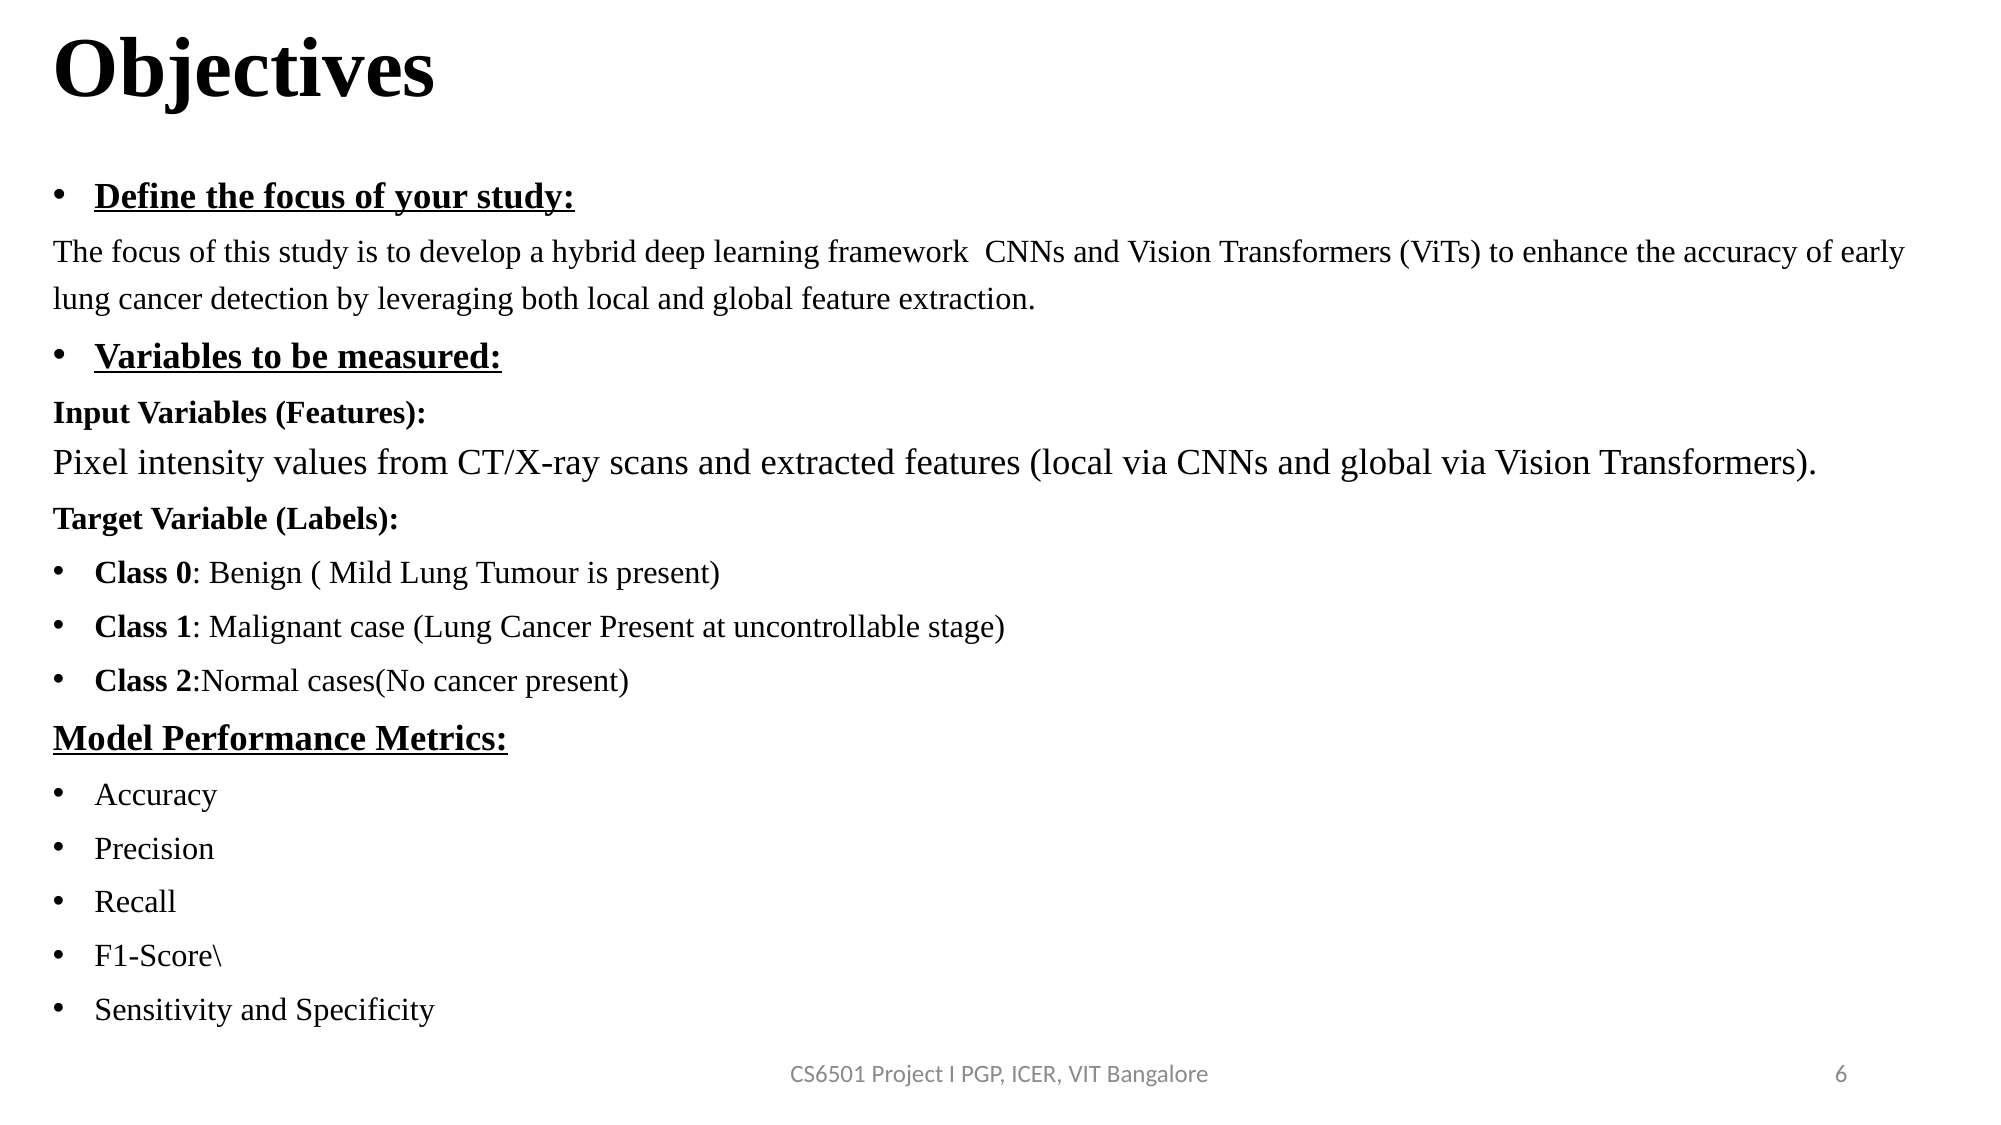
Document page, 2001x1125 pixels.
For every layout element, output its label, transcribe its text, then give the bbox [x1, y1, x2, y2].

footer CS6501 Project I PGP, ICER, VIT Bangalore [662, 1052, 1338, 1103]
slide_number 6 [1412, 1052, 1863, 1103]
list Define the focus of your study: The focus of this study is to develop a hybrid deep learning framework CNNs and Vision Transformers (ViTs) to enhance the accuracy of early lung cancer detection by leveraging both local and global feature extraction. Variables to be measured: Input Variables (Features): Pixel intensity values from CT/X-ray scans and extracted features (local via CNNs and global via Vision Transformers). Target Variable (Labels): Class 0: Benign ( Mild Lung Tumour is present) Class 1: Malignant case (Lung Cancer Present at uncontrollable stage) Class 2:Normal cases(No cancer present) Model Performance Metrics: Accuracy Precision Recall F1-Score\ Sensitivity and Specificity [37, 155, 1988, 1052]
title Objectives [37, 15, 1763, 123]
